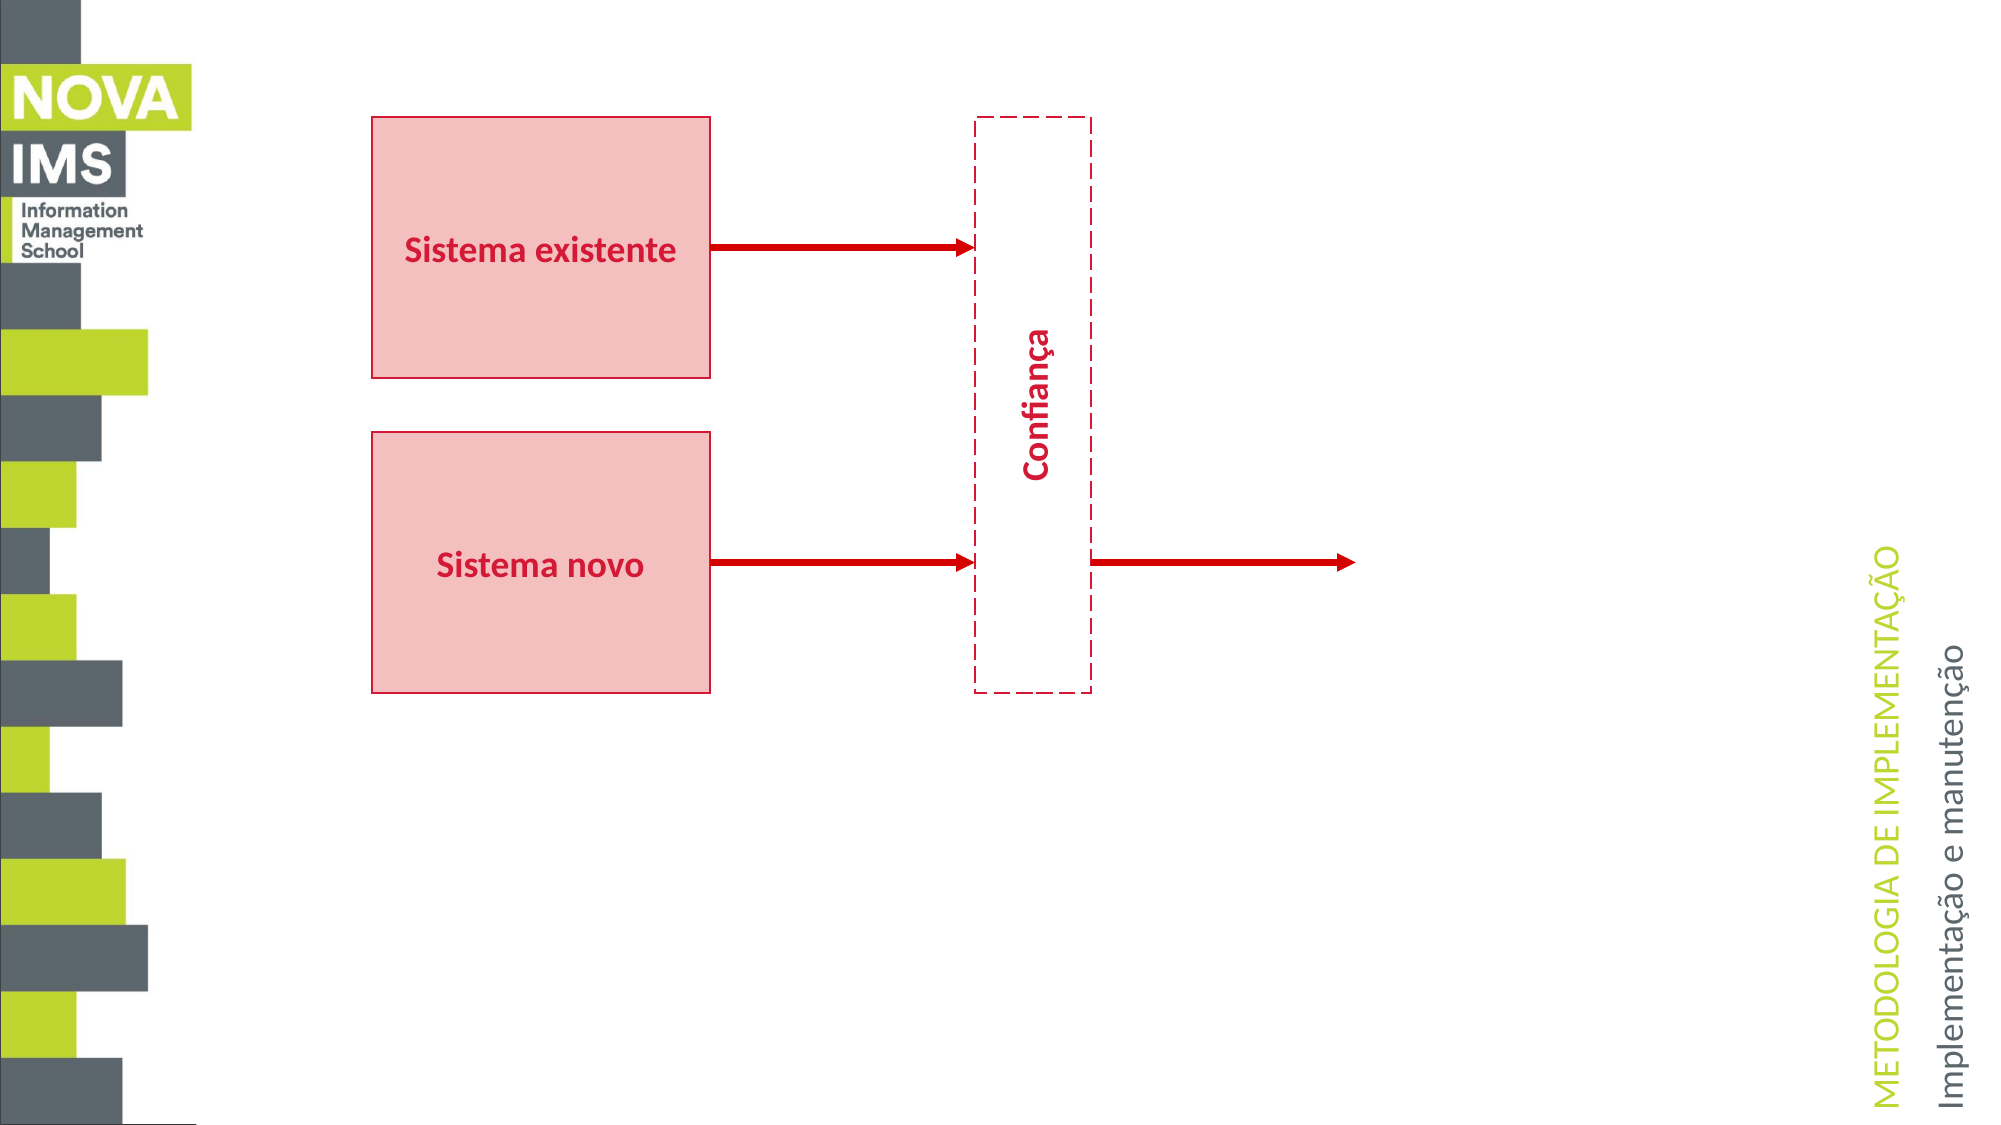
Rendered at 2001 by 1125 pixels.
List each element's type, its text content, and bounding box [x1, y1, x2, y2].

picture [0, 0, 197, 1125]
text_box Sistema existente [371, 116, 711, 379]
text_box Sistema novo [371, 431, 711, 694]
text_box Implementação e manutenção [1918, 0, 1994, 1125]
text_box Confiança [974, 116, 1092, 694]
text_box METODOLOGIA DE IMPLEMENTAÇÃO [1853, 0, 1918, 1125]
